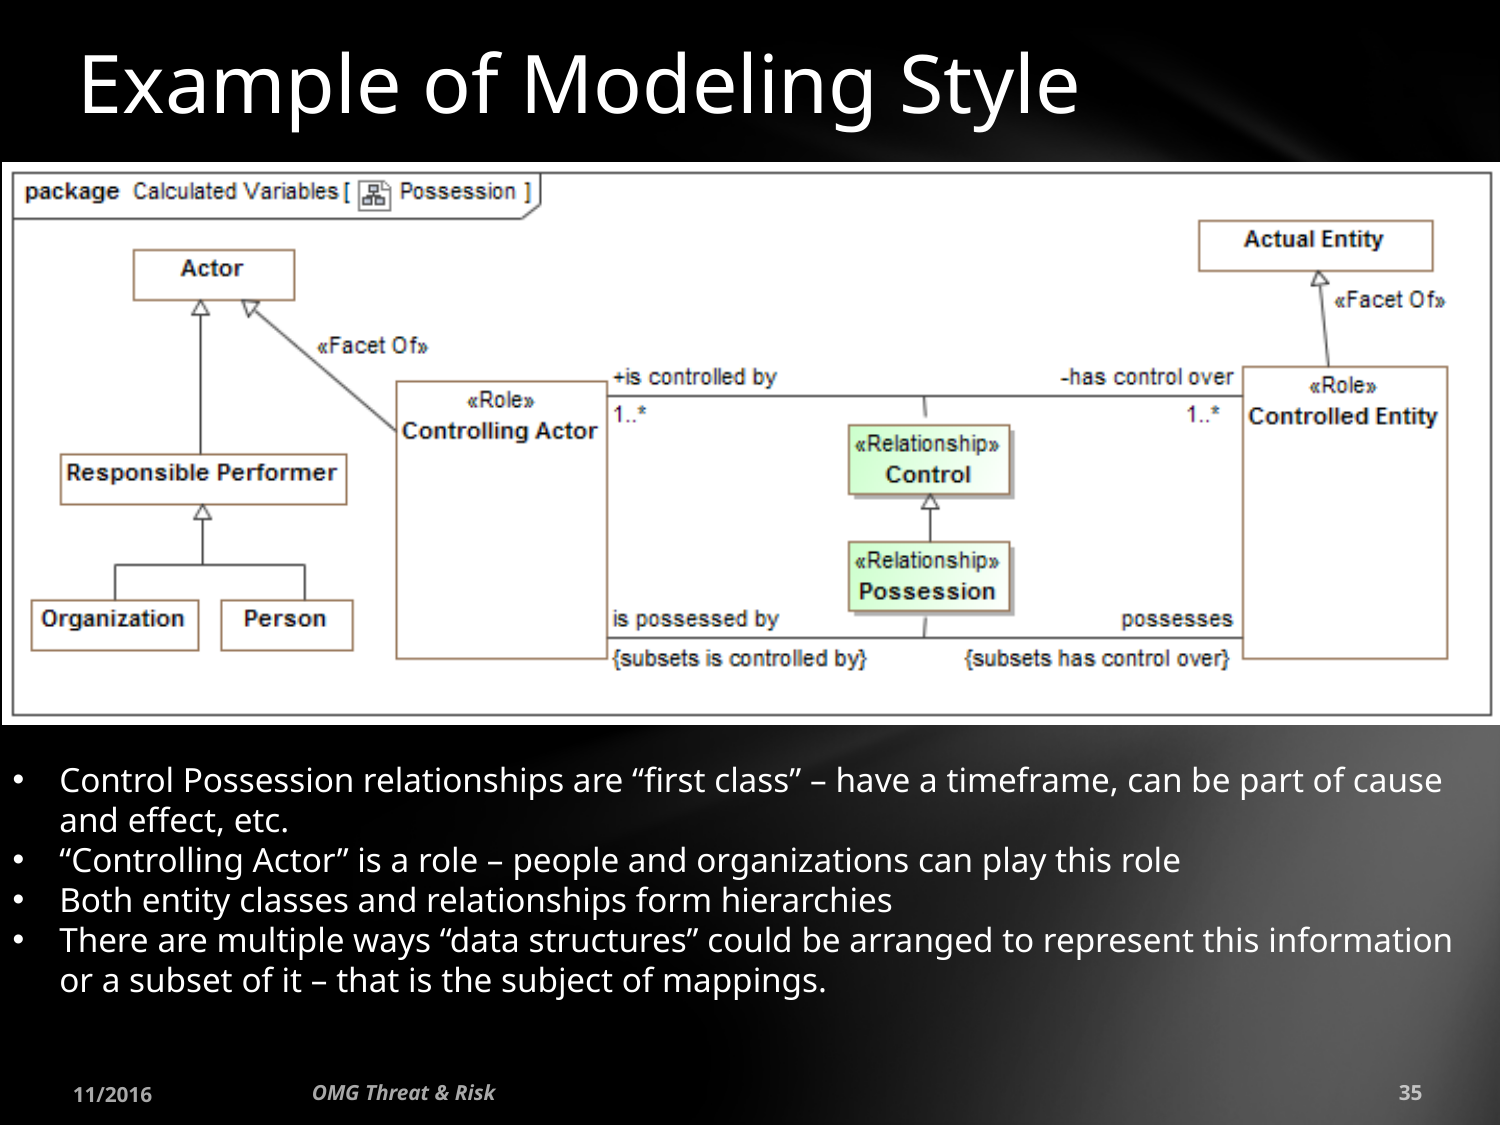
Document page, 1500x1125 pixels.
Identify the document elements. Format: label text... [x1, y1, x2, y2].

footer OMG Threat & Risk [296, 1073, 968, 1115]
picture [2, 162, 1500, 726]
slide_number 11/2016 [57, 1073, 296, 1115]
title Example of Modeling Style [62, 24, 1323, 138]
text_box Control Possession relationships are “first class” – have a timeframe, can be part of cause and effect, etc. “Controlling Actor” is a role – people and organizations can play this role Both entity classes and relationships form hierarchies There are multiple ways “data structures” could be arranged to represent this information or a subset of it – that is the subject of mappings. [0, 751, 1473, 1047]
slide_number 35 [1293, 1073, 1438, 1115]
